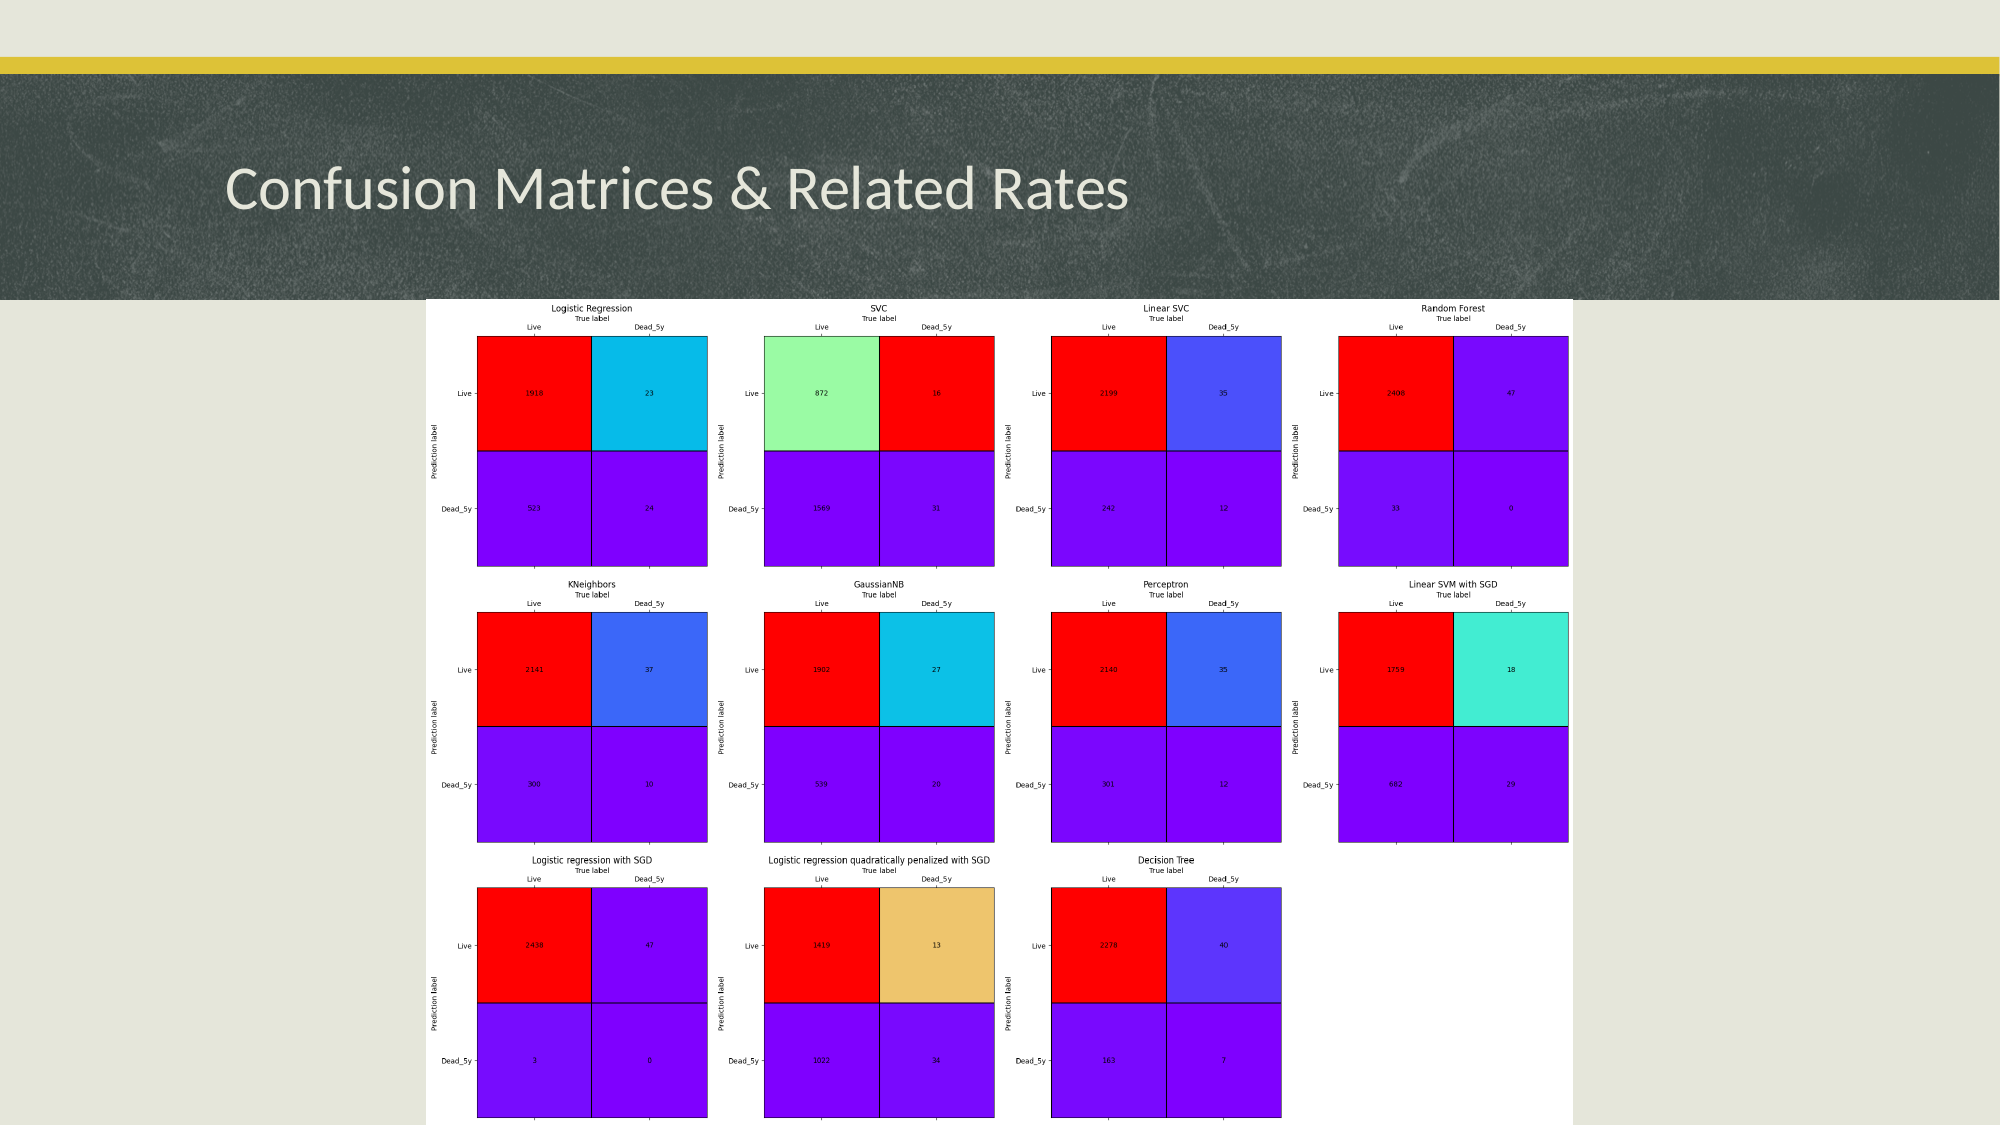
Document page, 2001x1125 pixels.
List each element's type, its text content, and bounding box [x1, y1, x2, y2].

picture [0, 74, 2000, 300]
title Confusion Matrices & Related Rates [210, 76, 1790, 300]
picture [426, 299, 1573, 1125]
